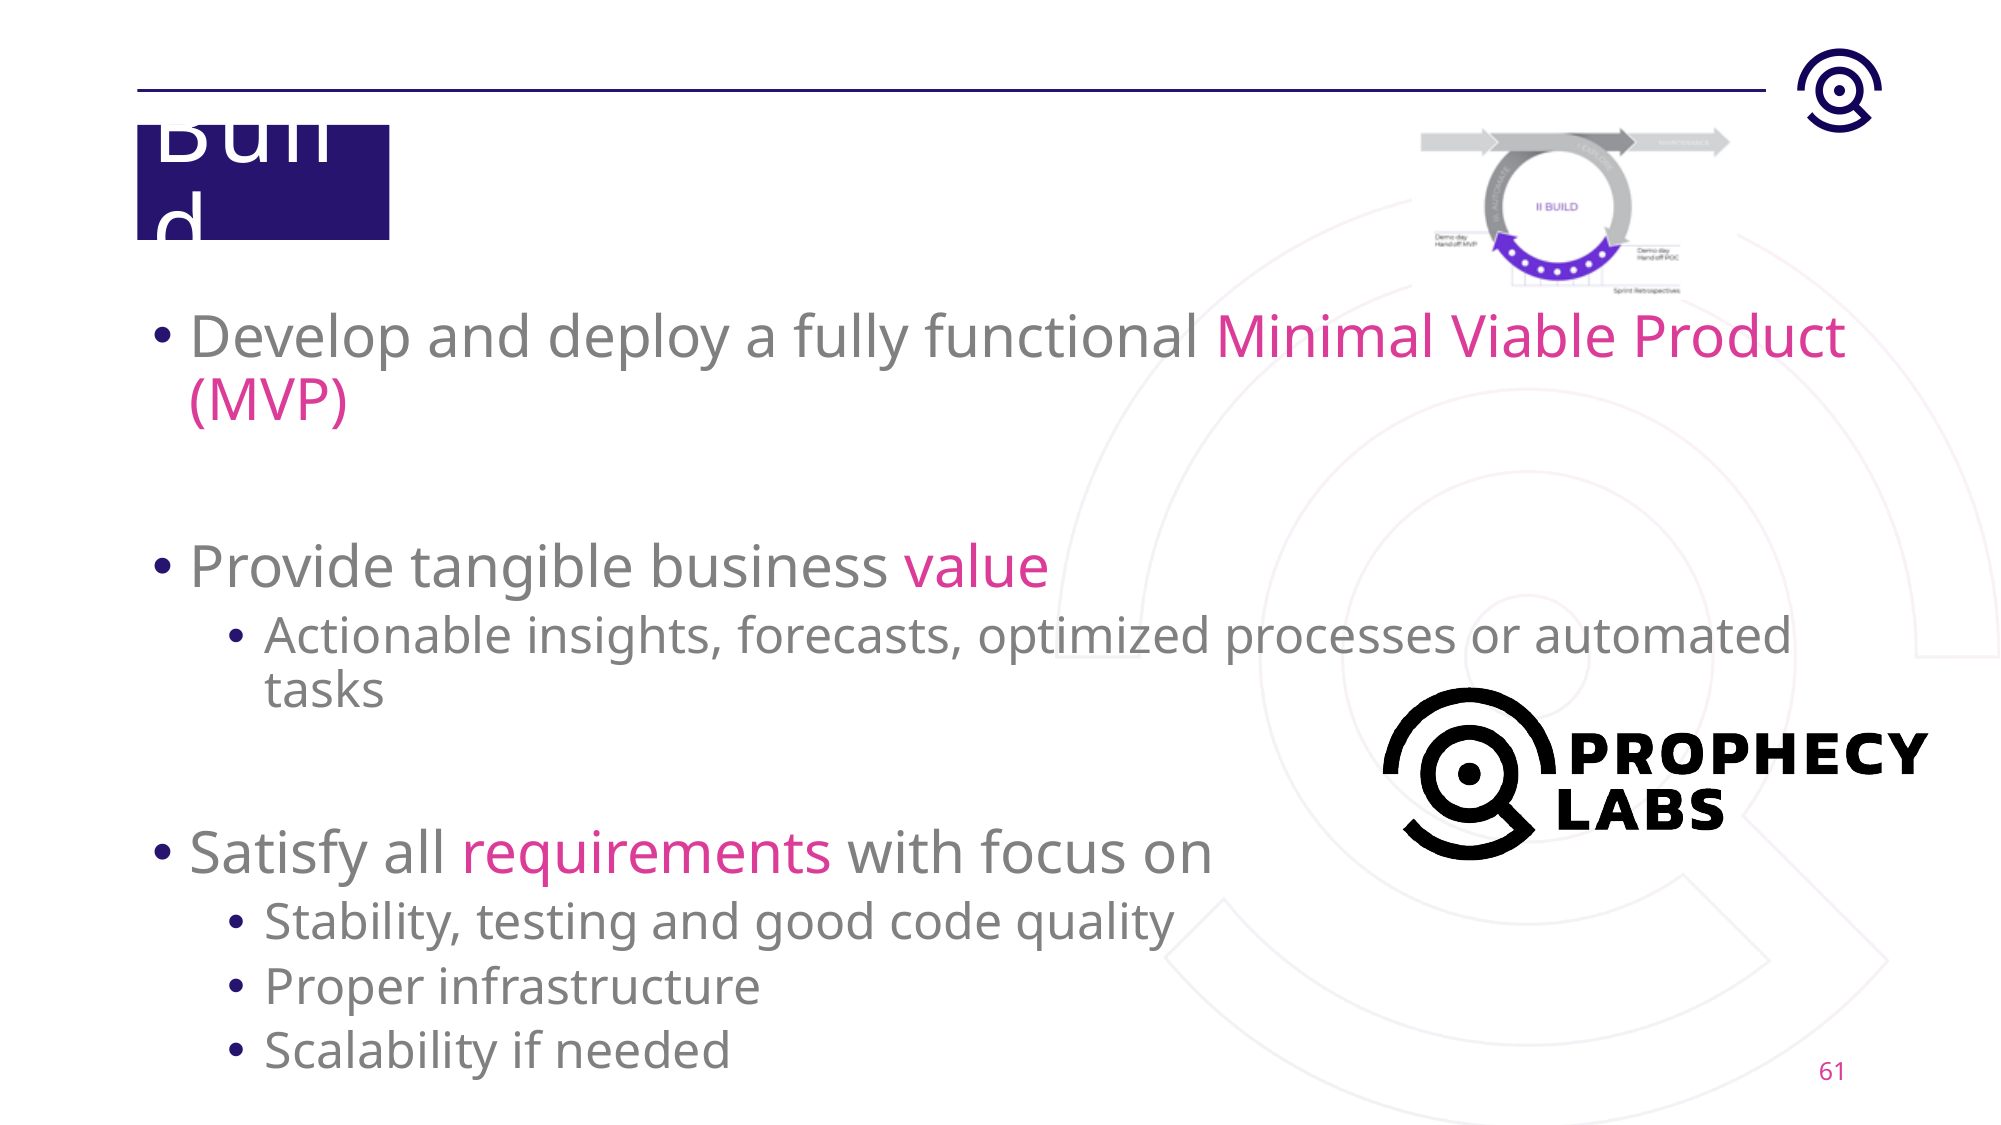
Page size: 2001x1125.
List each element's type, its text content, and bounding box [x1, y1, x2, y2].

picture [1318, 562, 1993, 985]
slide_number 61 [1412, 1042, 1863, 1103]
picture [1412, 125, 1737, 300]
list Develop and deploy a fully functional Minimal Viable Product (MVP) Provide tangible business value Actionable insights, forecasts, optimized processes or automated tasks Satisfy all requirements with focus on Stability, testing and good code quality Proper infrastructure Scalability if needed [137, 299, 1863, 1014]
title Build [137, 124, 390, 240]
